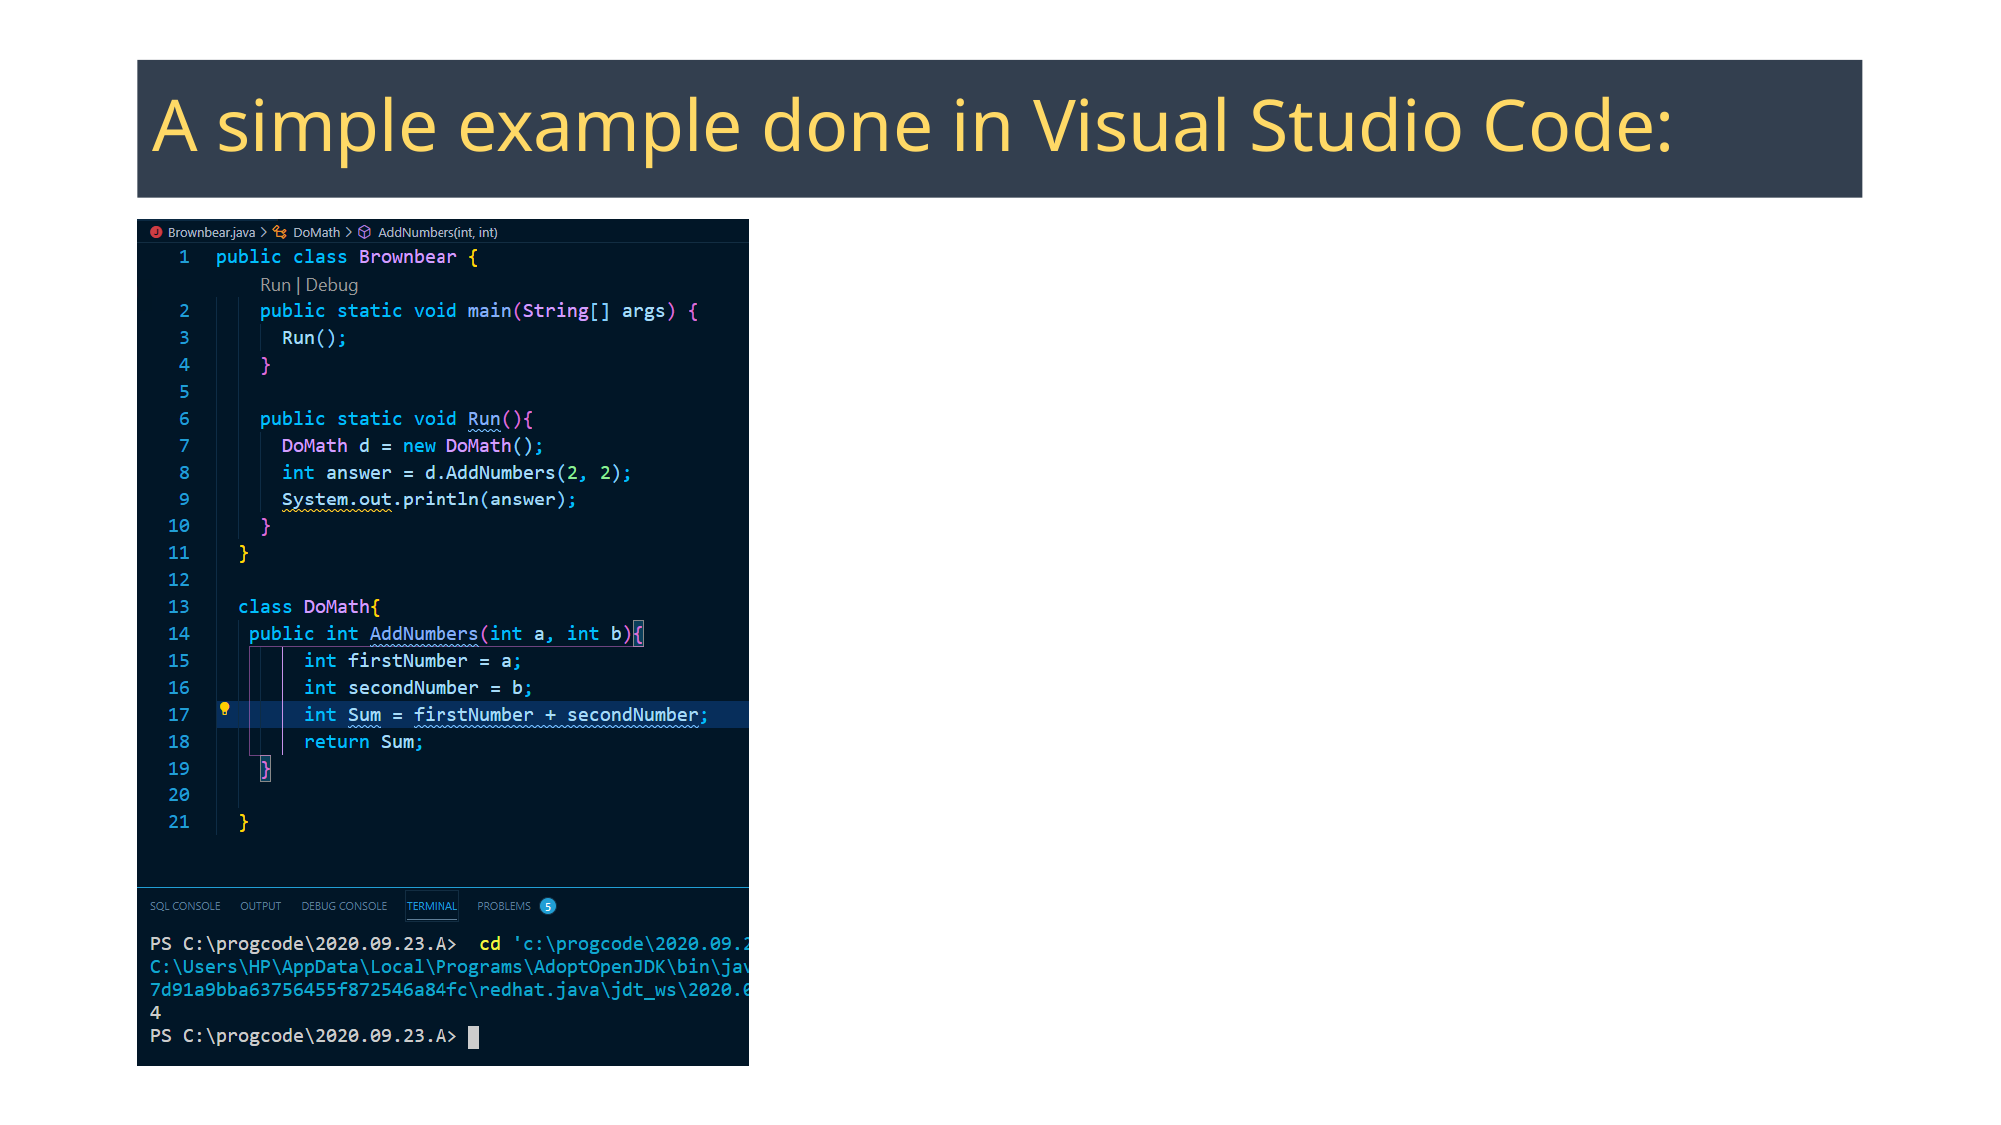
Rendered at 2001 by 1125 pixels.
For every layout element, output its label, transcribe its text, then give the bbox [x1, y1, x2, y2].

picture [137, 219, 749, 1066]
title A simple example done in Visual Studio Code: [137, 59, 1863, 198]
